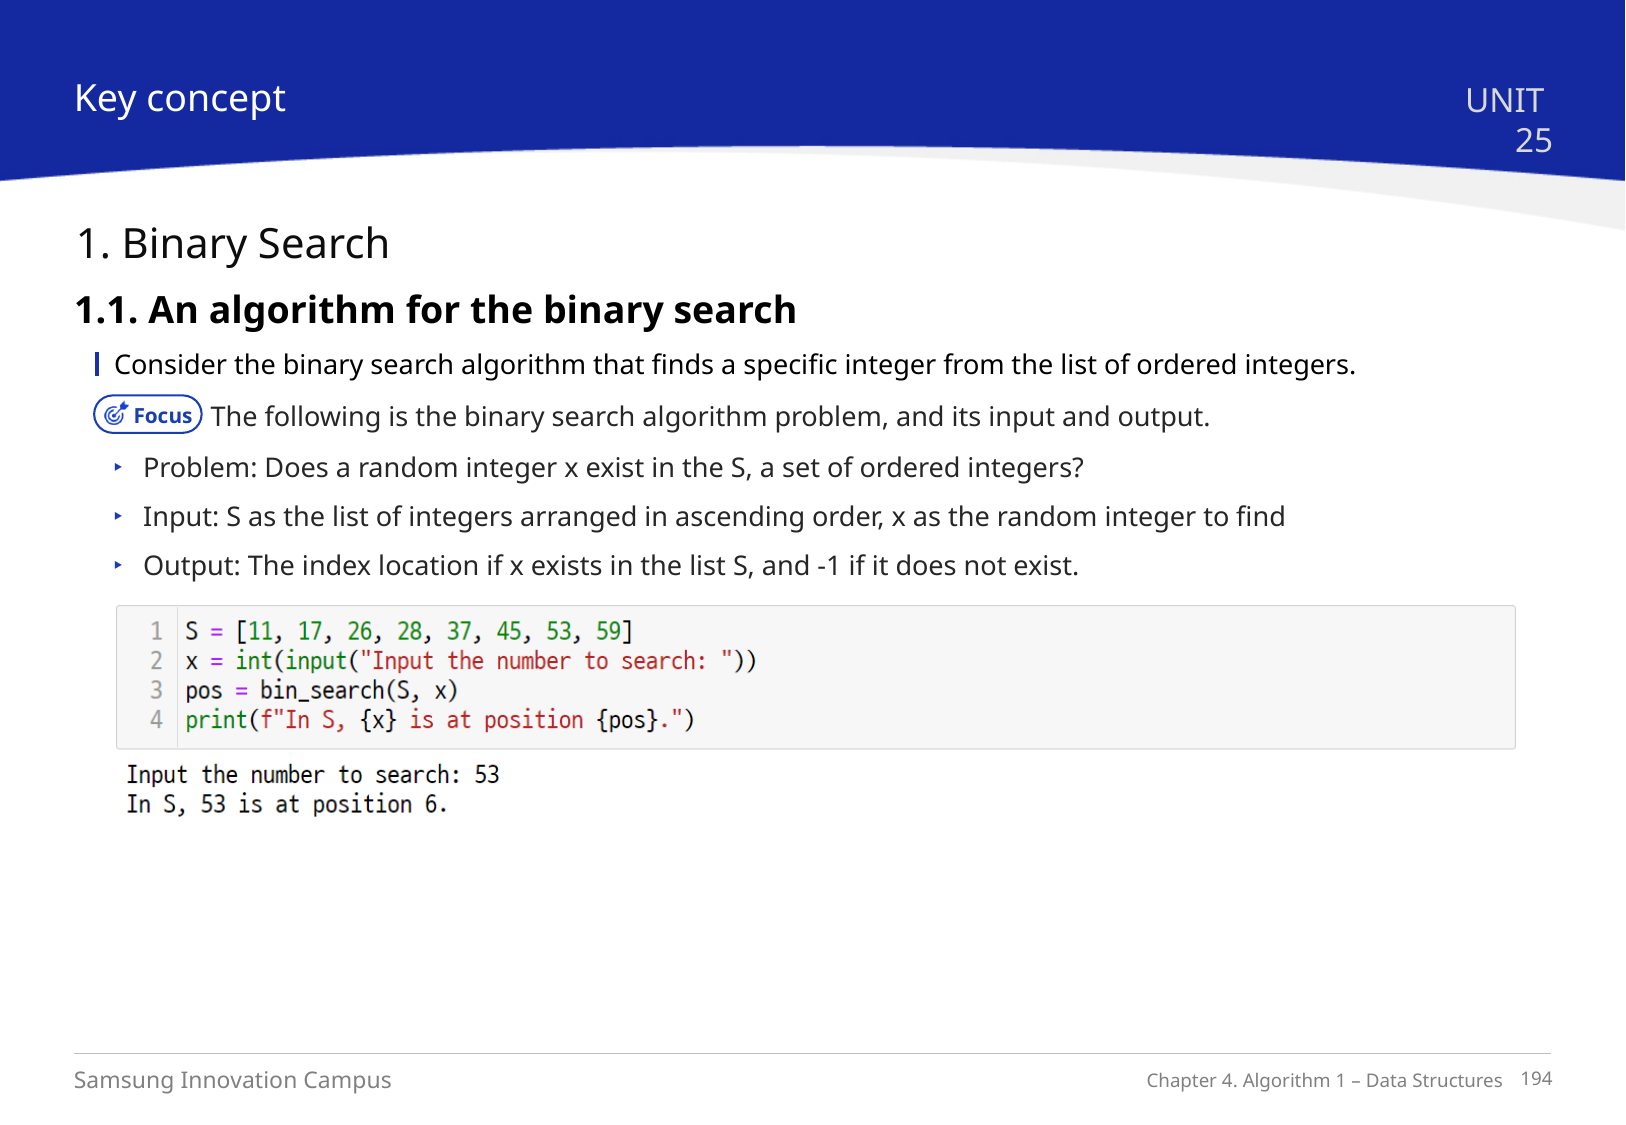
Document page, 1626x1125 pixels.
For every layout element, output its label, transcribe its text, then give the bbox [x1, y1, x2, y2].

text_box UNIT 25 [1422, 78, 1554, 159]
text_box Consider the binary search algorithm that finds a specific integer from the list of ordered integers. [94, 346, 1554, 381]
text_box Problem: Does a random integer x exist in the S, a set of ordered integers? Input: S as the list of integers arranged in ascending order, x as the random integer to find Output: The index location if x exists in the list S, and -1 if it does not exist. [112, 449, 1528, 582]
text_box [94, 392, 1538, 441]
text_box Key concept [73, 73, 981, 120]
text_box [59, 216, 1554, 339]
picture [0, 0, 1625, 1125]
